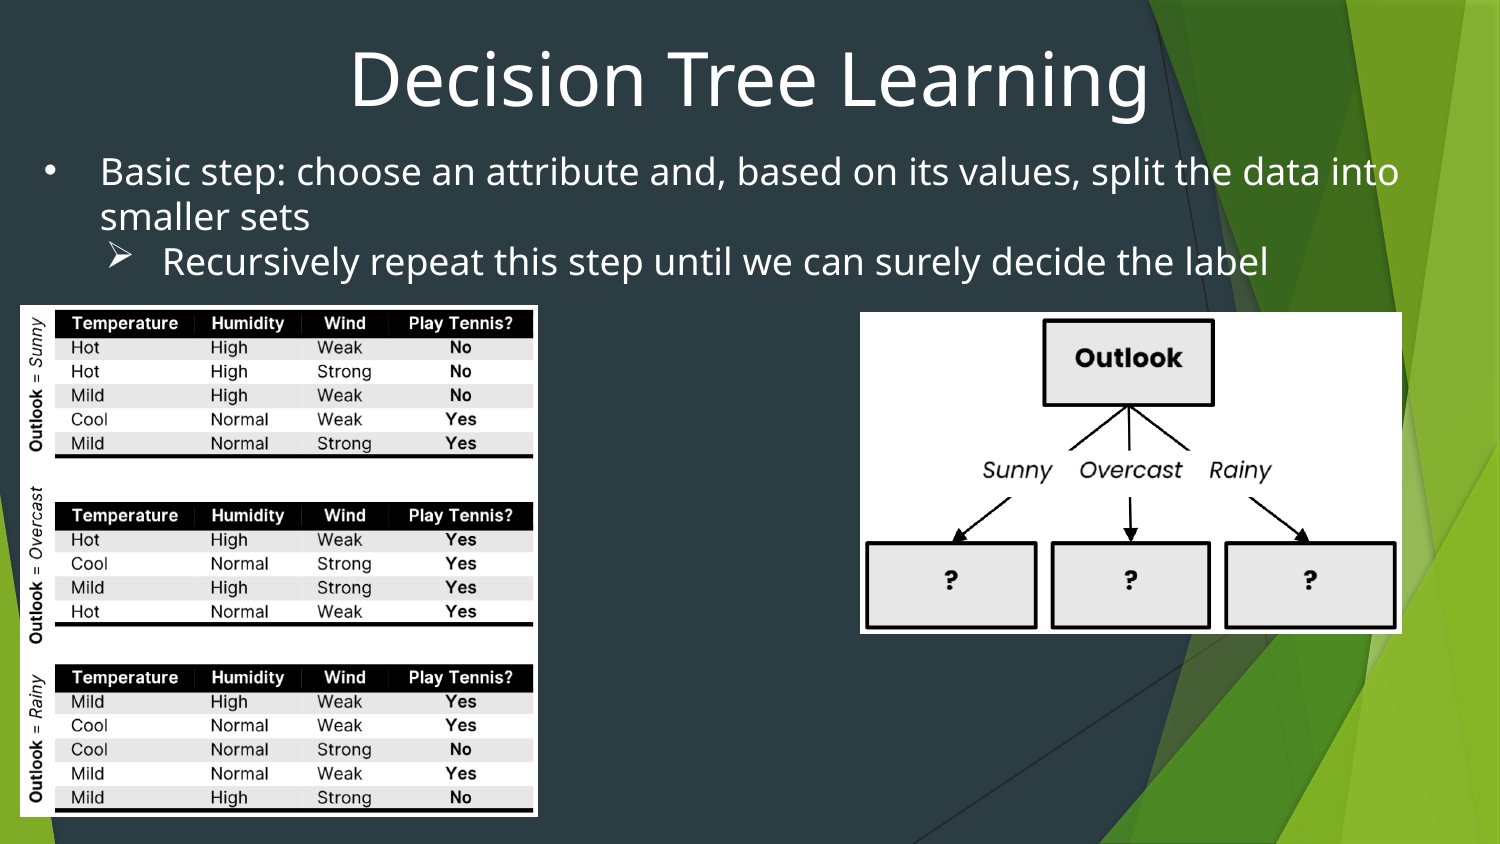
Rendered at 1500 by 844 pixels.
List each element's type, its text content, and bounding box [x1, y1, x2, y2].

text_box Decision Tree Learning [29, 16, 1472, 133]
picture [19, 305, 539, 818]
text_box Basic step: choose an attribute and, based on its values, split the data into smaller sets Recursively repeat this step until we can surely decide the label [28, 132, 1471, 298]
picture [860, 312, 1403, 634]
